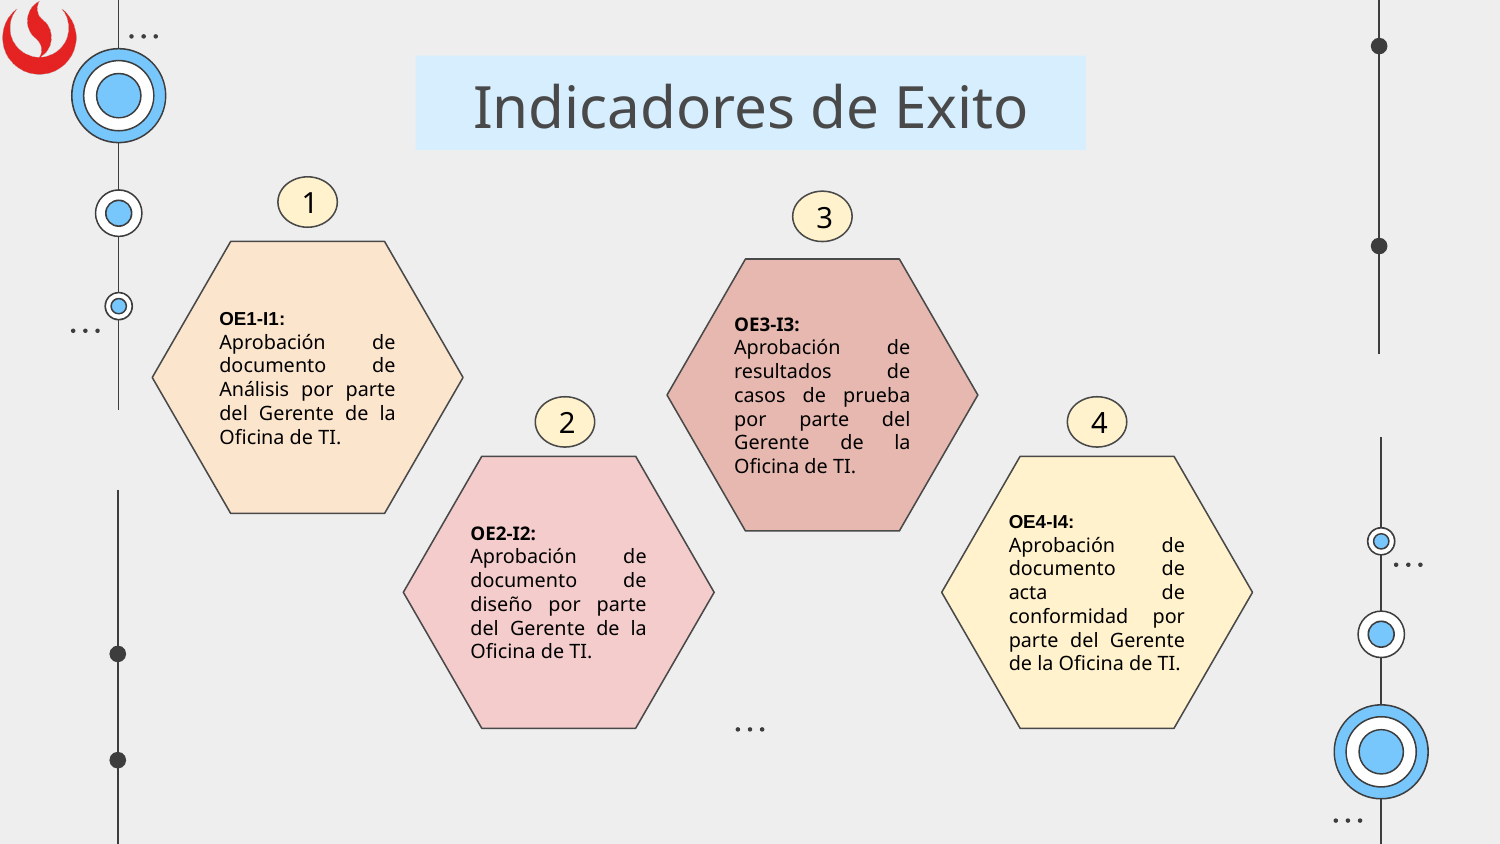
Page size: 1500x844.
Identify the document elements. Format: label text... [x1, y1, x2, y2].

text_box 3 [792, 191, 853, 242]
text_box OE1-I1: Aprobación de documento de Análisis por parte del Gerente de la Oficina de TI. [152, 241, 464, 514]
text_box OE3-I3: Aprobación de resultados de casos de prueba por parte del Gerente de la Oficina de TI. [667, 259, 978, 531]
title Indicadores de Exito [415, 55, 1086, 150]
text_box 4 [1067, 396, 1127, 448]
text_box OE2-I2: Aprobación de documento de diseño por parte del Gerente de la Oficina de TI. [403, 456, 715, 729]
text_box OE4-I4: Aprobación de documento de acta de conformidad por parte del Gerente de la Oficina de TI. [941, 456, 1253, 729]
text_box 1 [277, 176, 338, 228]
picture [0, 0, 80, 78]
text_box 2 [535, 396, 595, 448]
